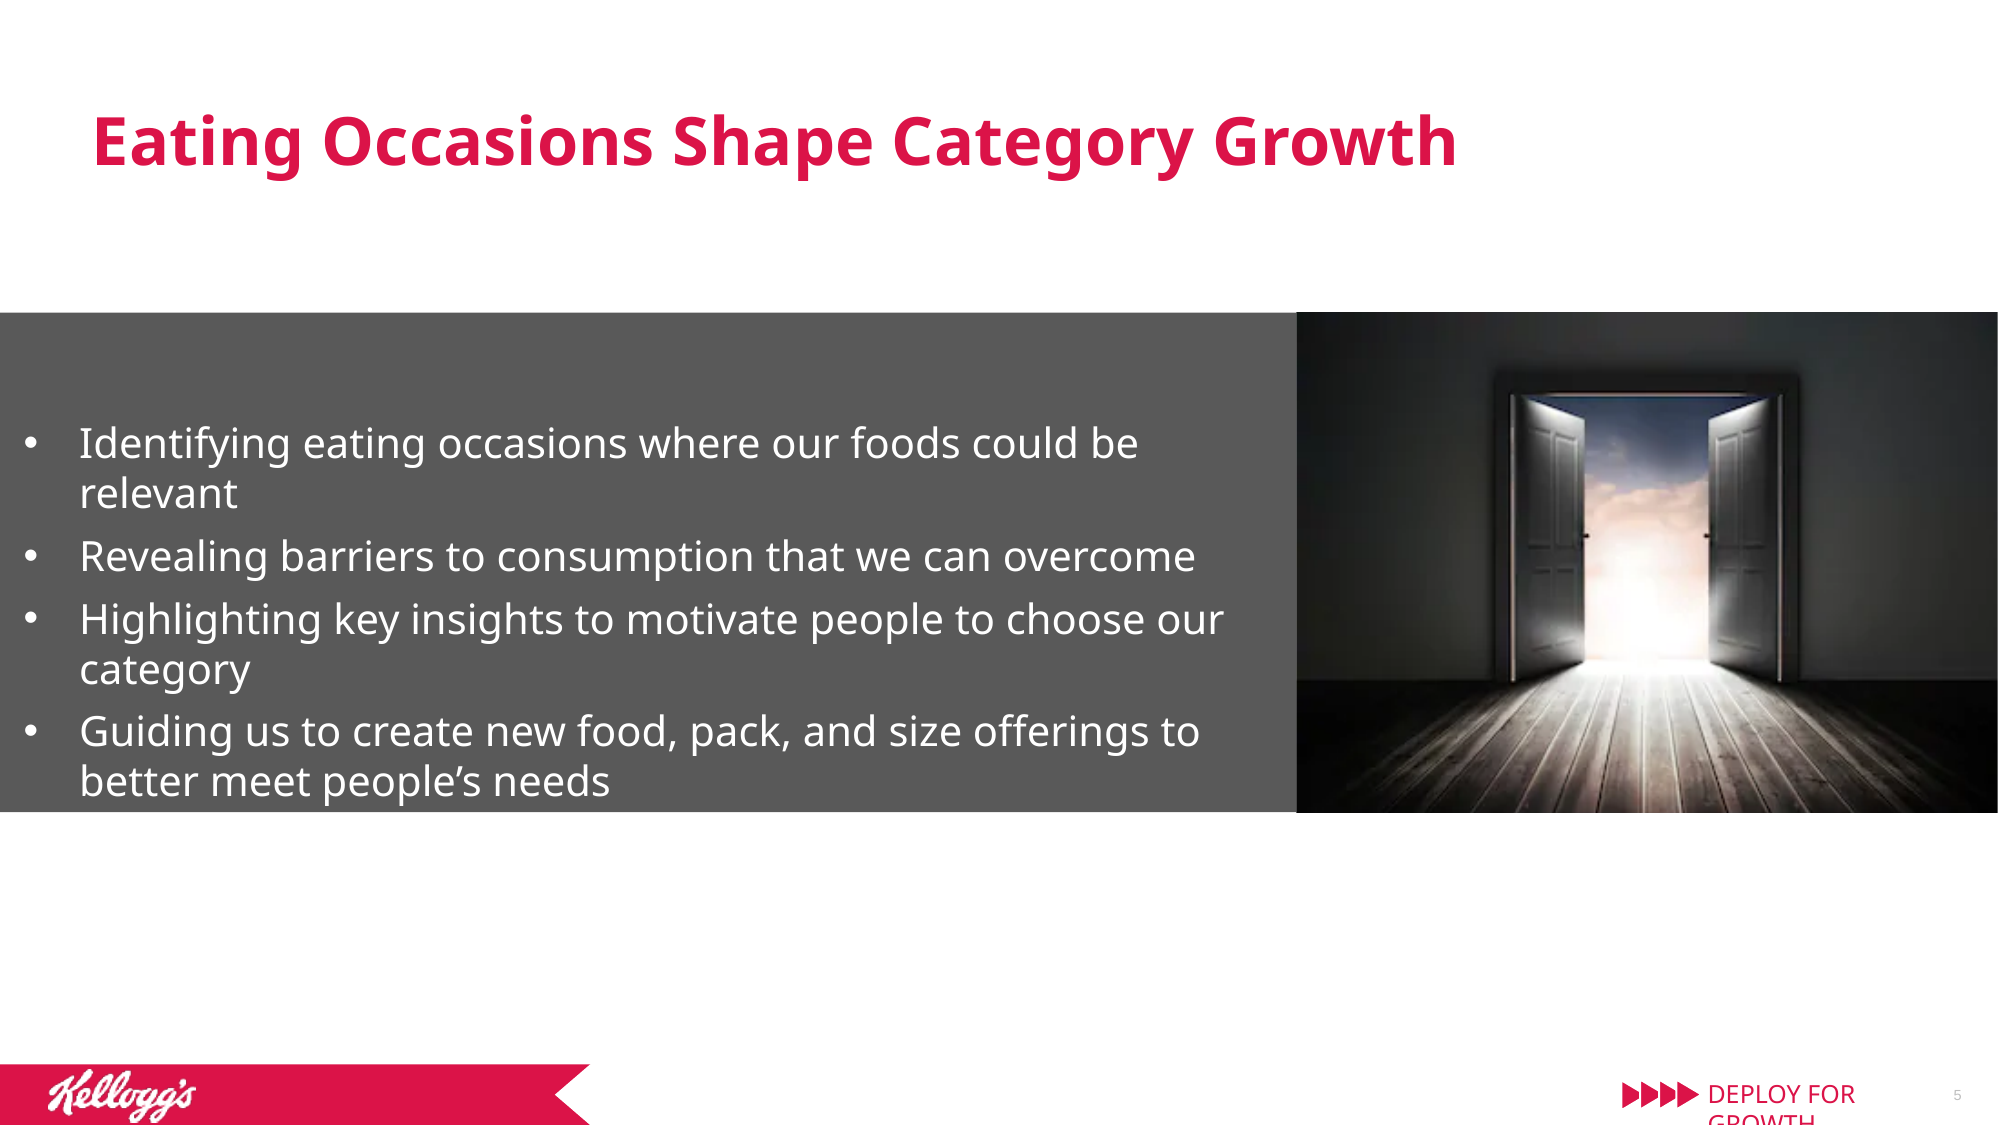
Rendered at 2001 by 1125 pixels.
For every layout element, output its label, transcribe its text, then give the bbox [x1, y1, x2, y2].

slide_number 5 [1921, 1071, 1994, 1117]
title Eating Occasions Shape Category Growth [76, 19, 1977, 269]
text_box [0, 312, 1998, 813]
